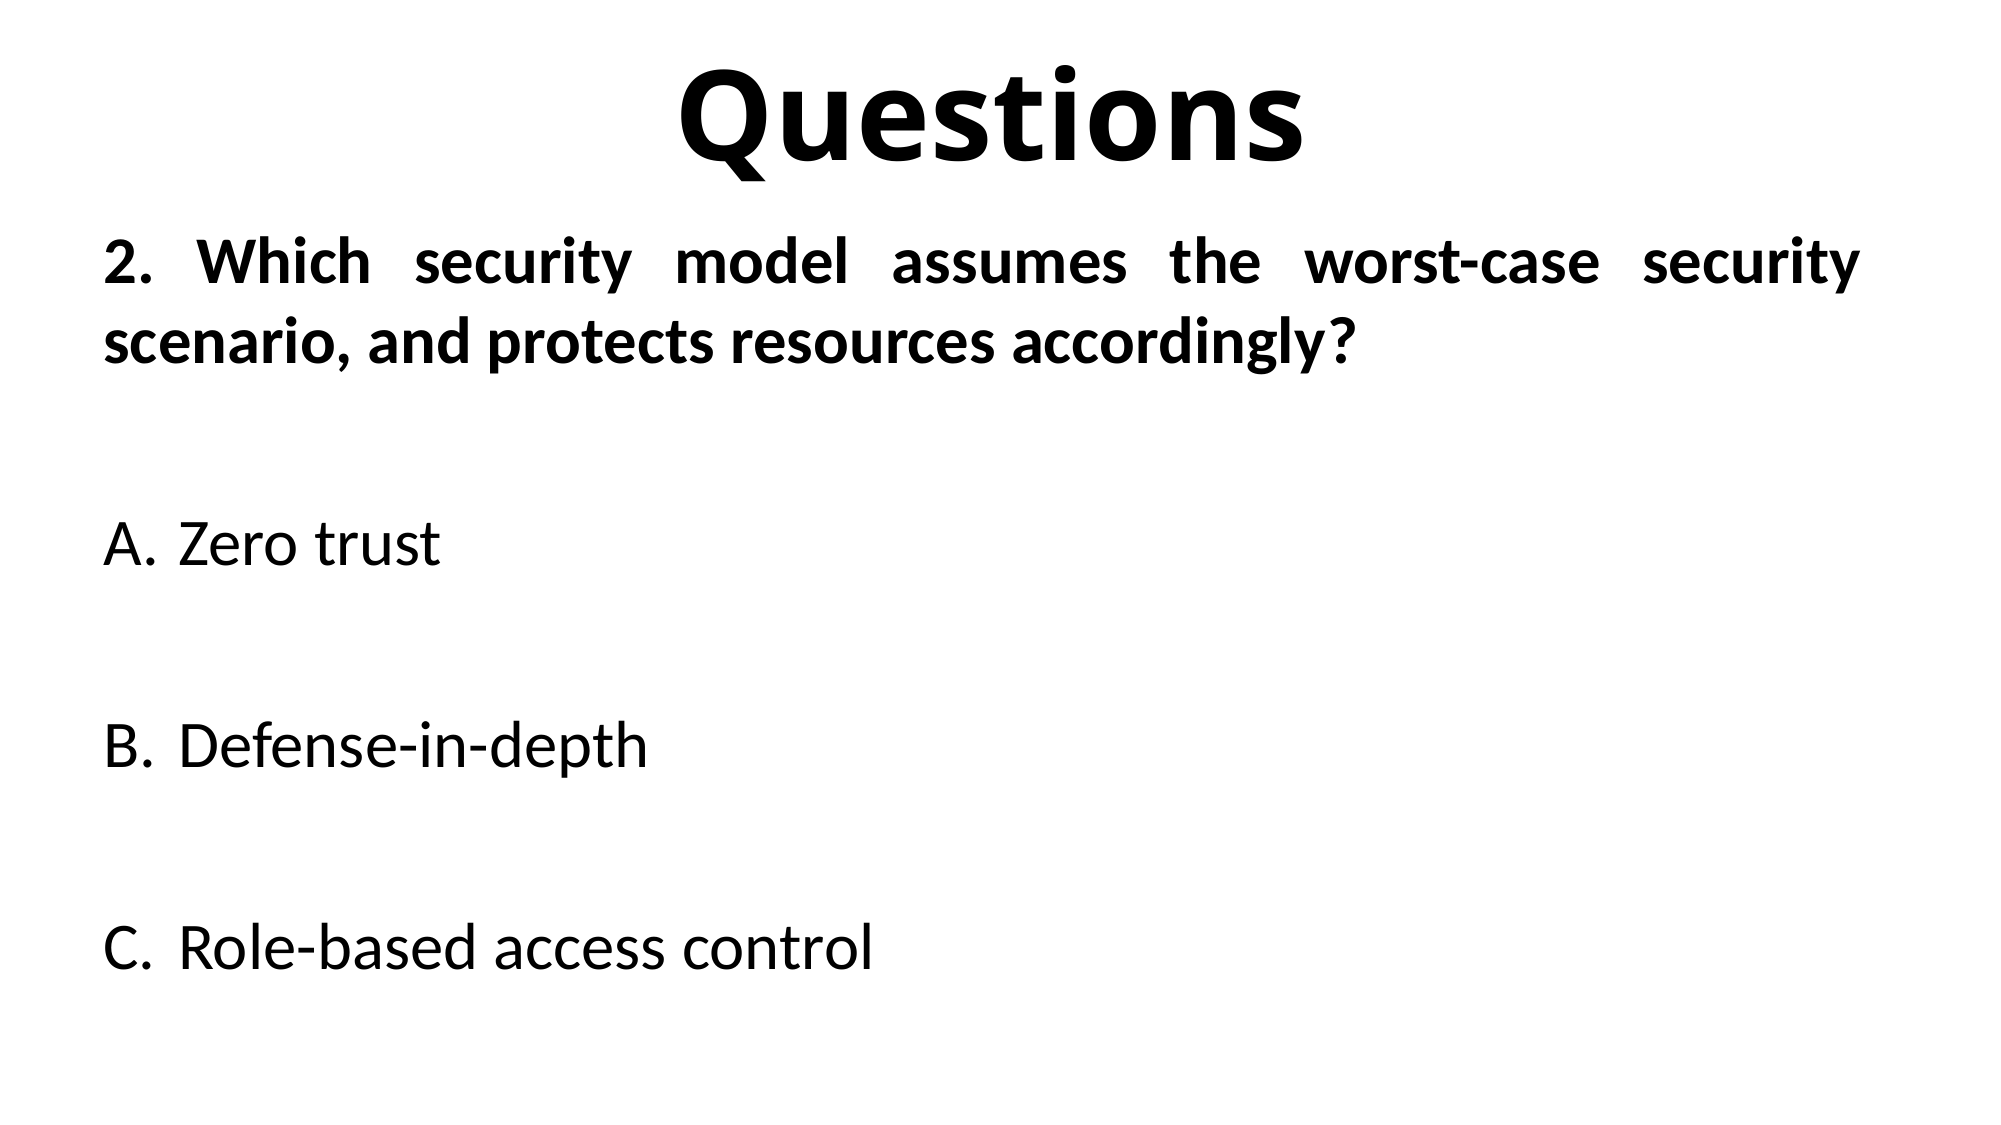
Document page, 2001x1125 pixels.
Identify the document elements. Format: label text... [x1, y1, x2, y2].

subtitle 2. Which security model assumes the worst-case security scenario, and protects resources accordingly? Zero trust Defense-in-depth Role-based access control [88, 209, 1879, 1065]
title Questions [240, 9, 1741, 196]
